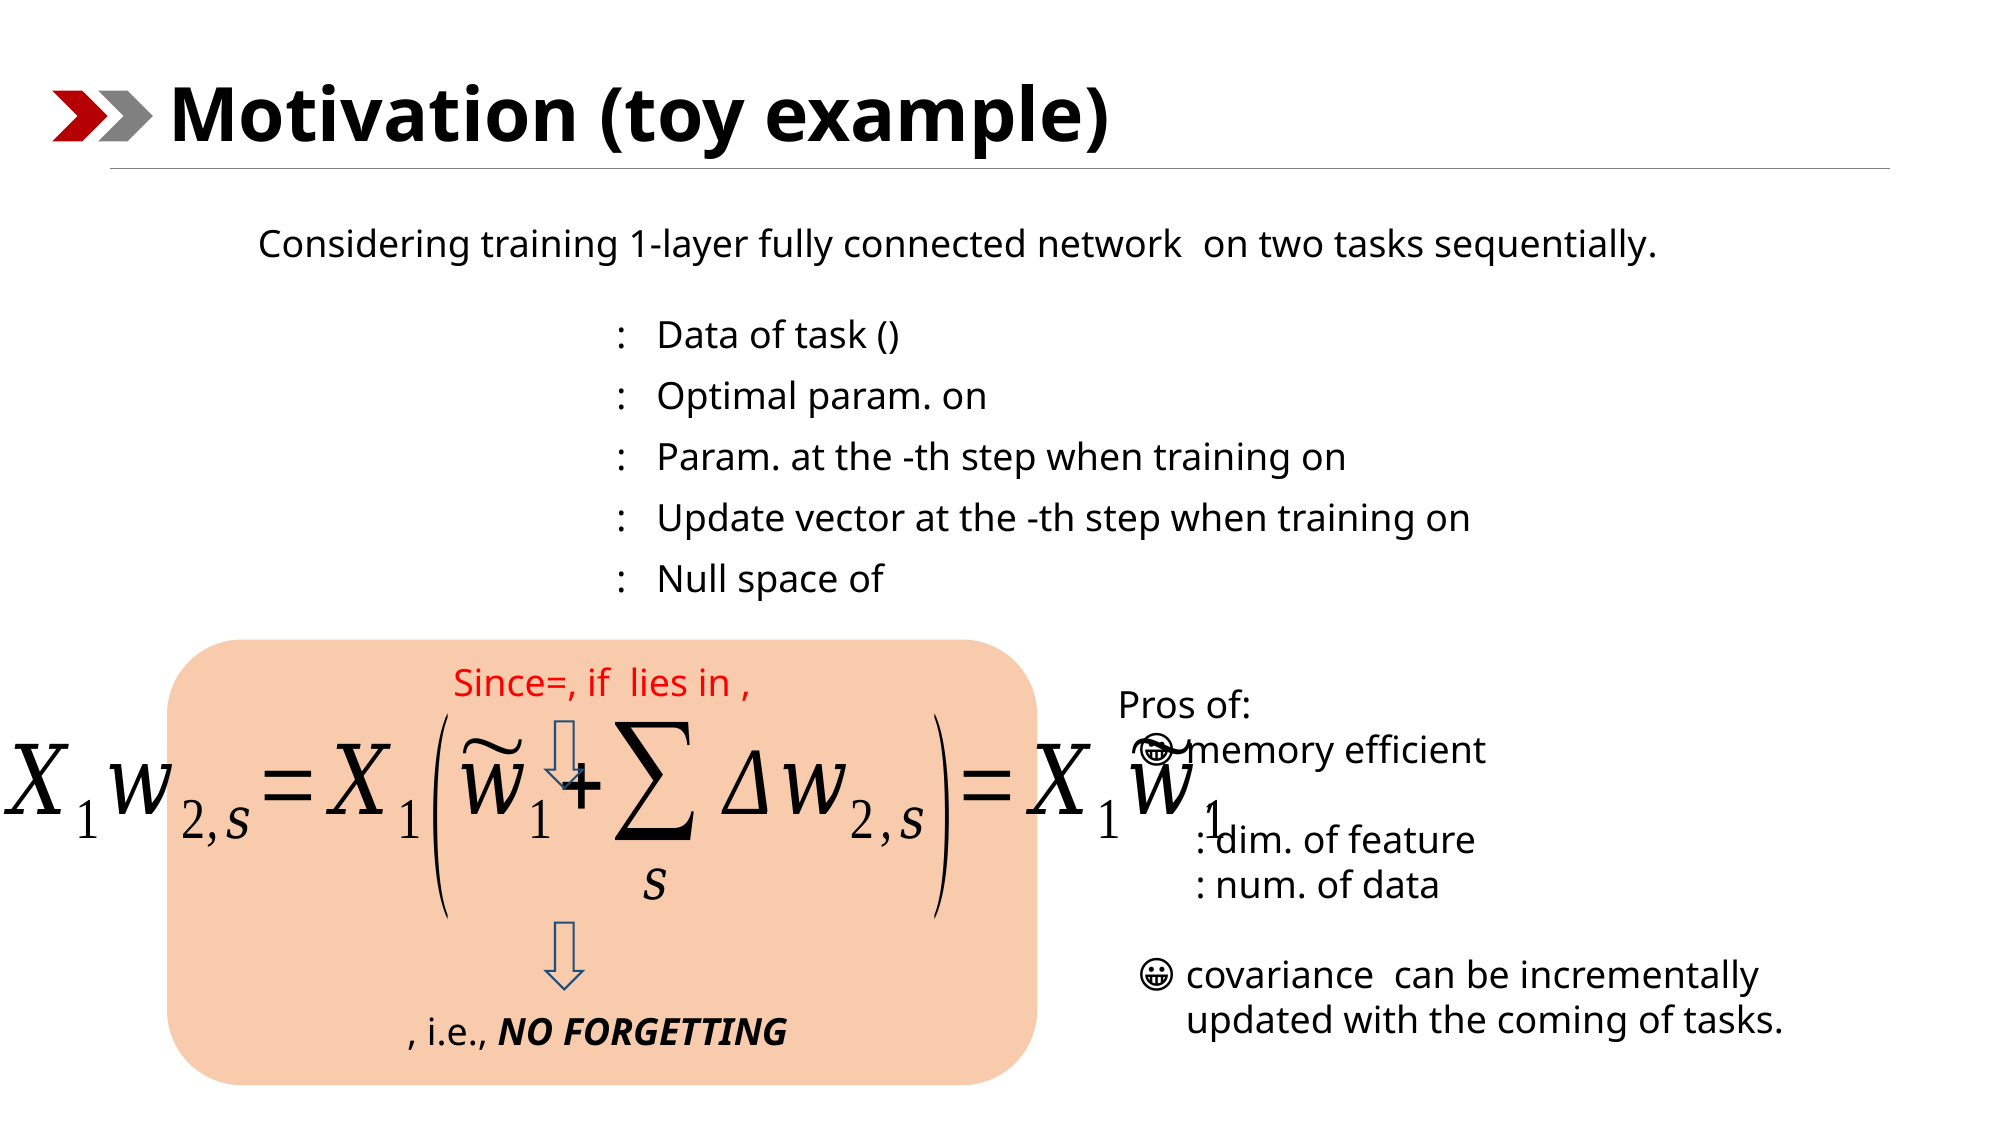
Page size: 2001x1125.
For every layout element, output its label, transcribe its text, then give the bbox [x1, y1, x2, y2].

text_box [543, 720, 586, 790]
text_box [543, 921, 586, 991]
text_box [167, 639, 1038, 1086]
text_box Motivation (toy example) [153, 58, 1126, 164]
